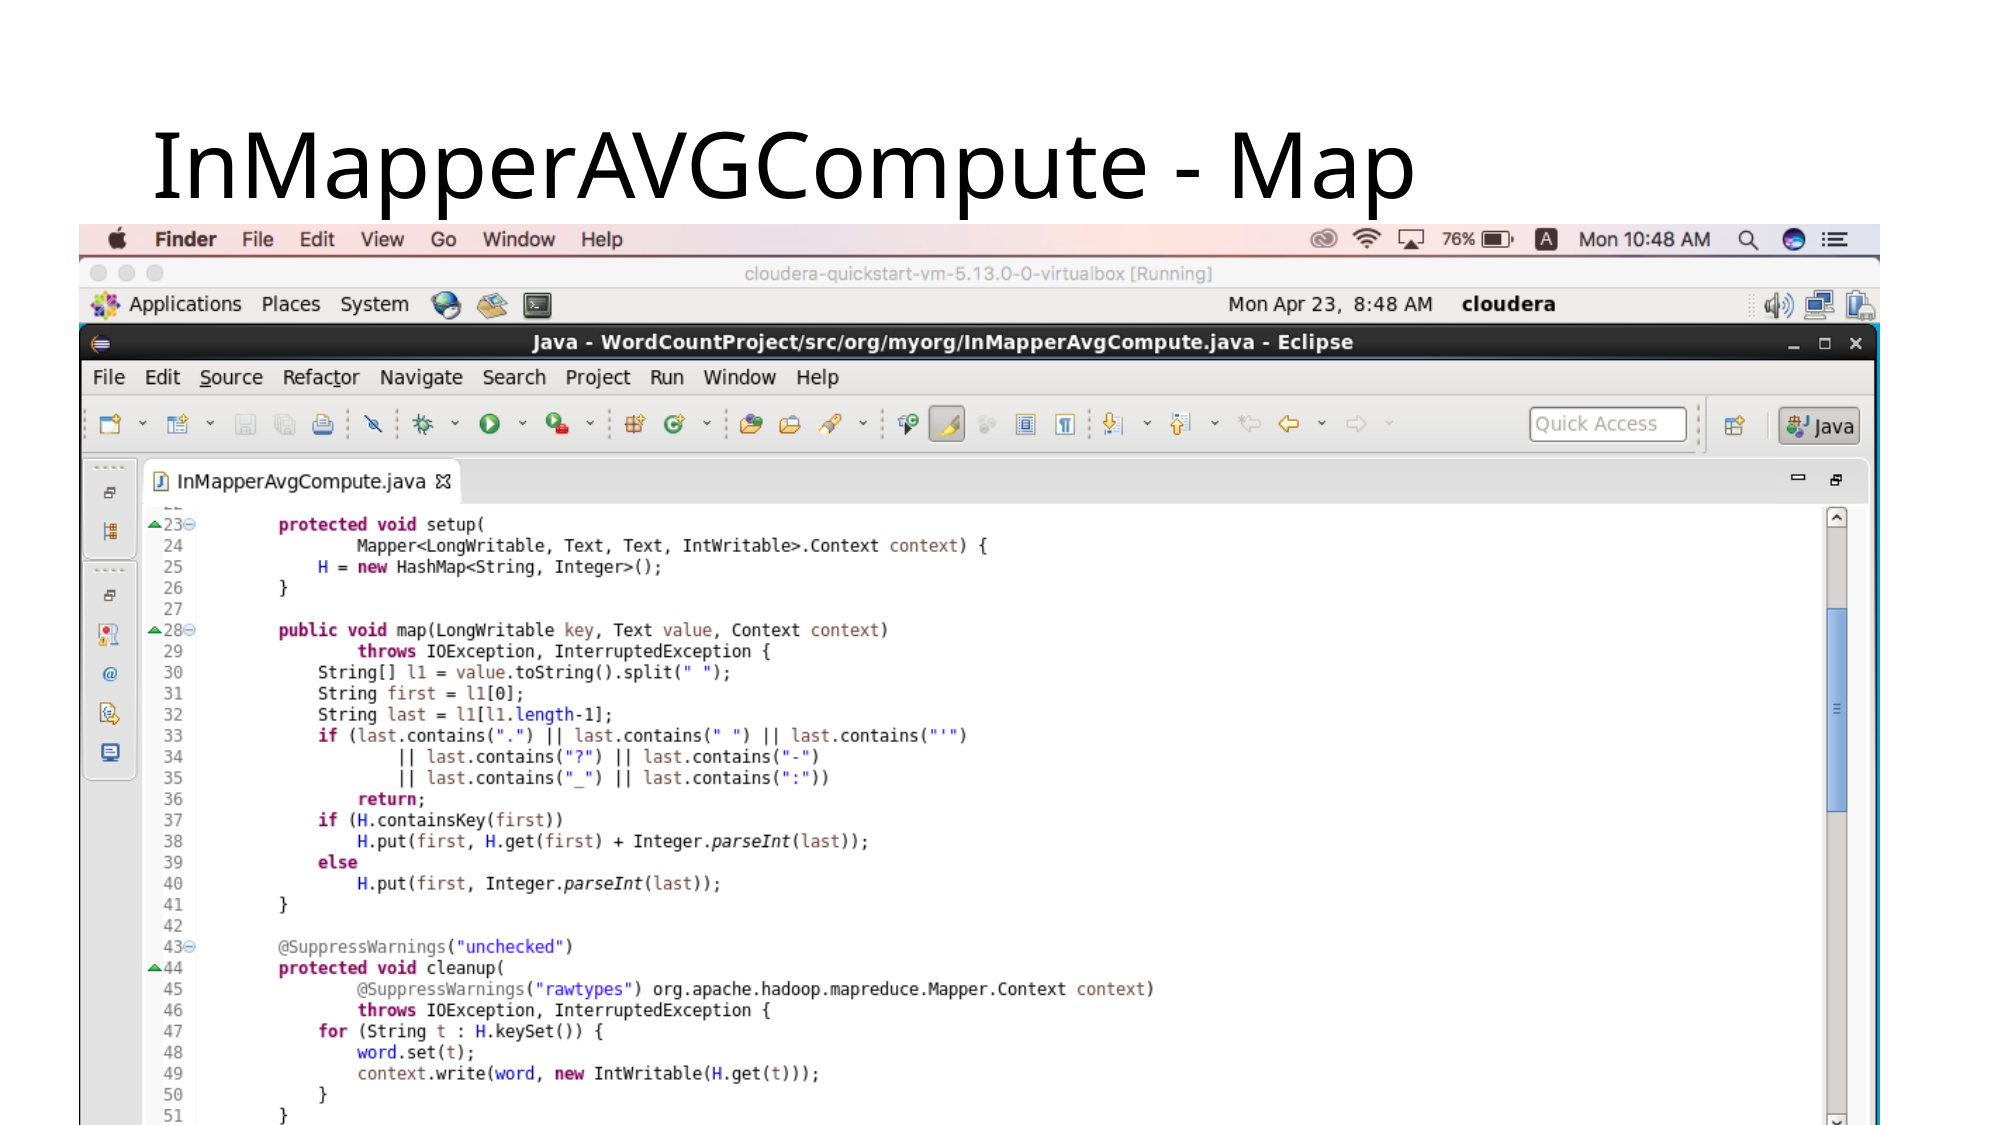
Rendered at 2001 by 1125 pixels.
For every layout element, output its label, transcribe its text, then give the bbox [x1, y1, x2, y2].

title InMapperAVGCompute - Map [137, 59, 1863, 224]
picture [79, 224, 1880, 1125]
